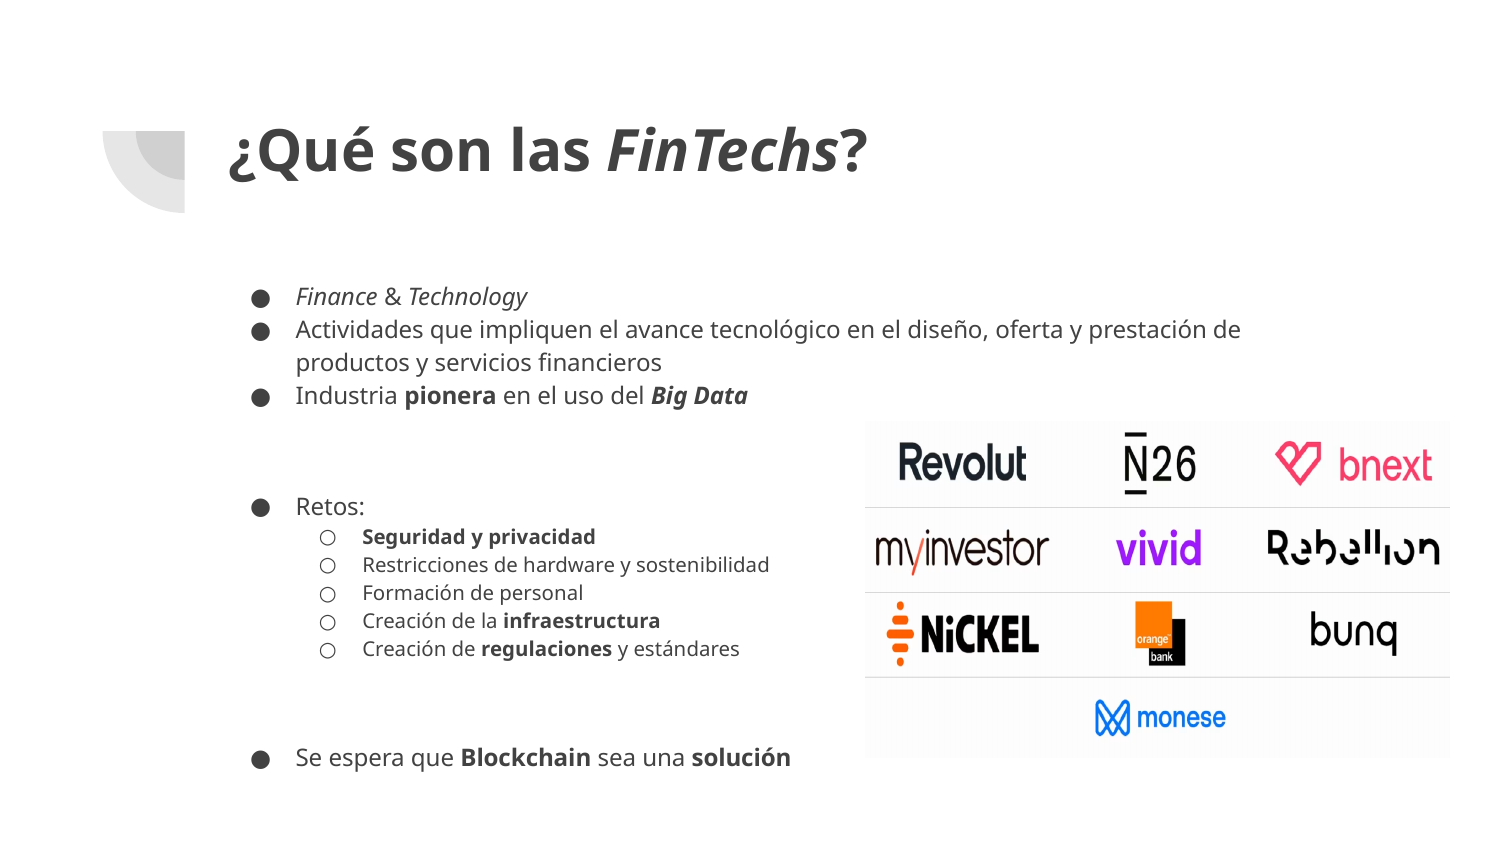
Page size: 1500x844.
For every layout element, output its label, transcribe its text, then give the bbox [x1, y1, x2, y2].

list Finance & Technology Actividades que impliquen el avance tecnológico en el diseño, oferta y prestación de productos y servicios financieros Industria pionera en el uso del Big Data Retos: Seguridad y privacidad Restricciones de hardware y sostenibilidad Formación de personal Creación de la infraestructura Creación de regulaciones y estándares Se espera que Blockchain sea una solución [213, 262, 1368, 789]
picture [865, 421, 1450, 758]
title ¿Qué son las FinTechs? [213, 98, 1368, 262]
